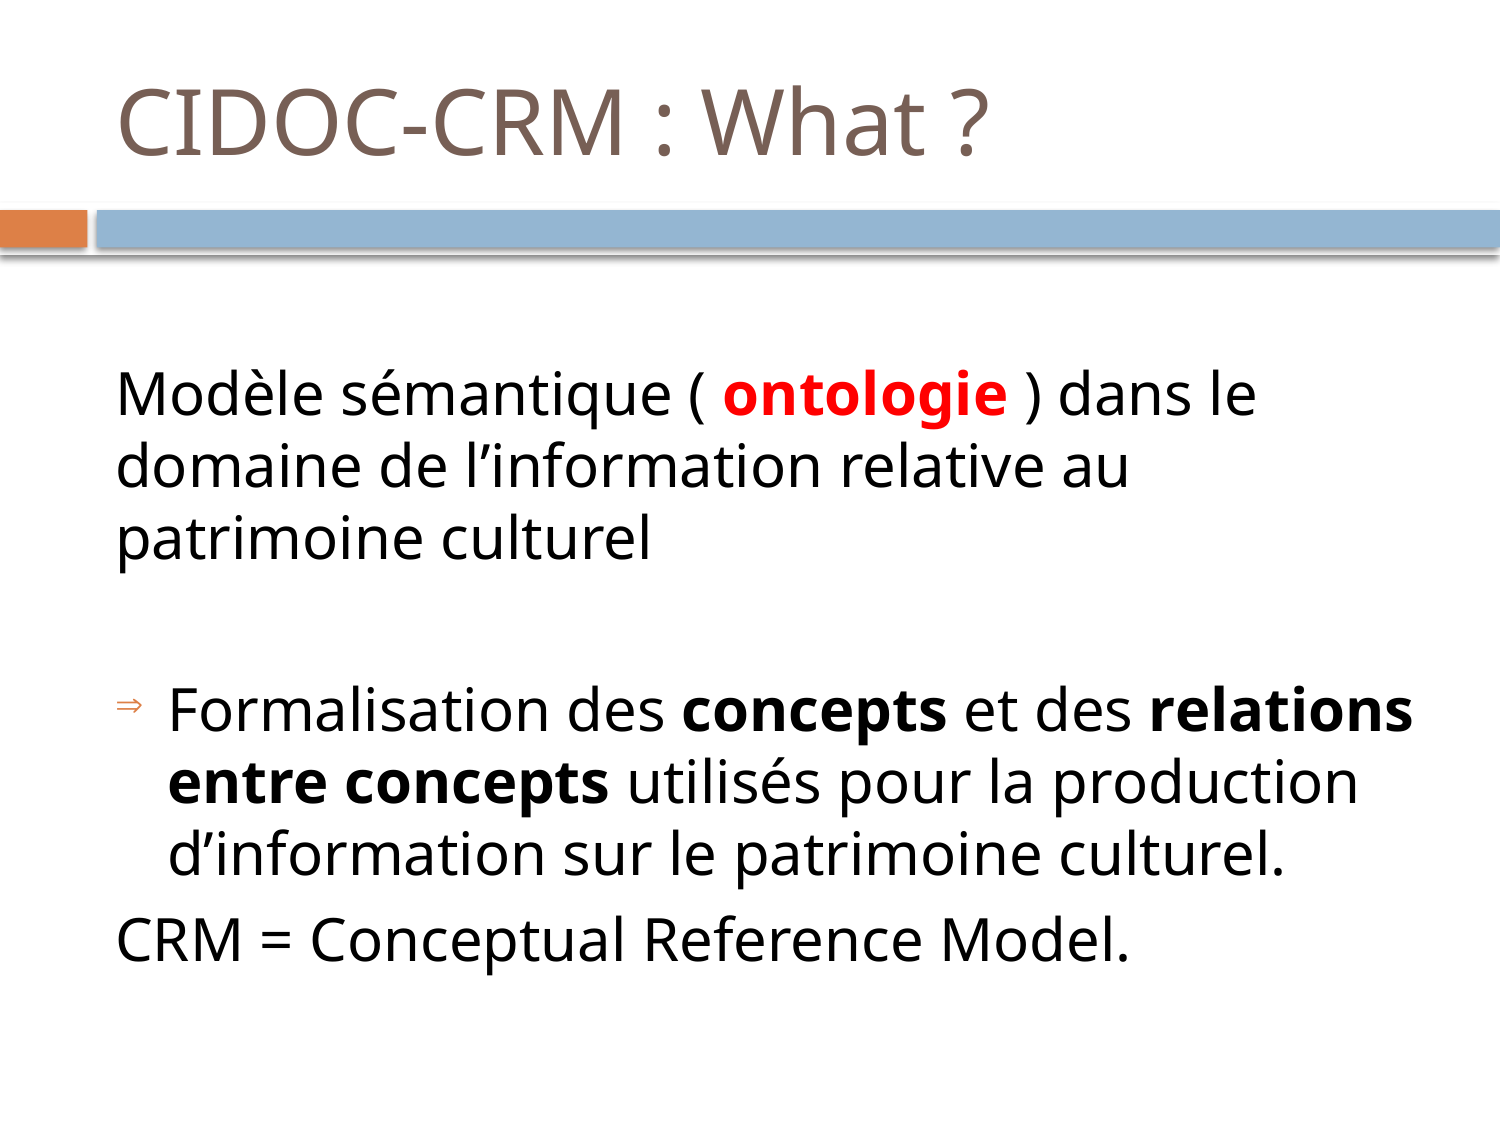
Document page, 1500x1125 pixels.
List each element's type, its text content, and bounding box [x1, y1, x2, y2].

list Modèle sémantique ( ontologie ) dans le domaine de l’information relative au patrimoine culturel Formalisation des concepts et des relations entre concepts utilisés pour la production d’information sur le patrimoine culturel. CRM = Conceptual Reference Model. [100, 262, 1438, 1000]
title CIDOC-CRM : What ? [100, 37, 1438, 200]
